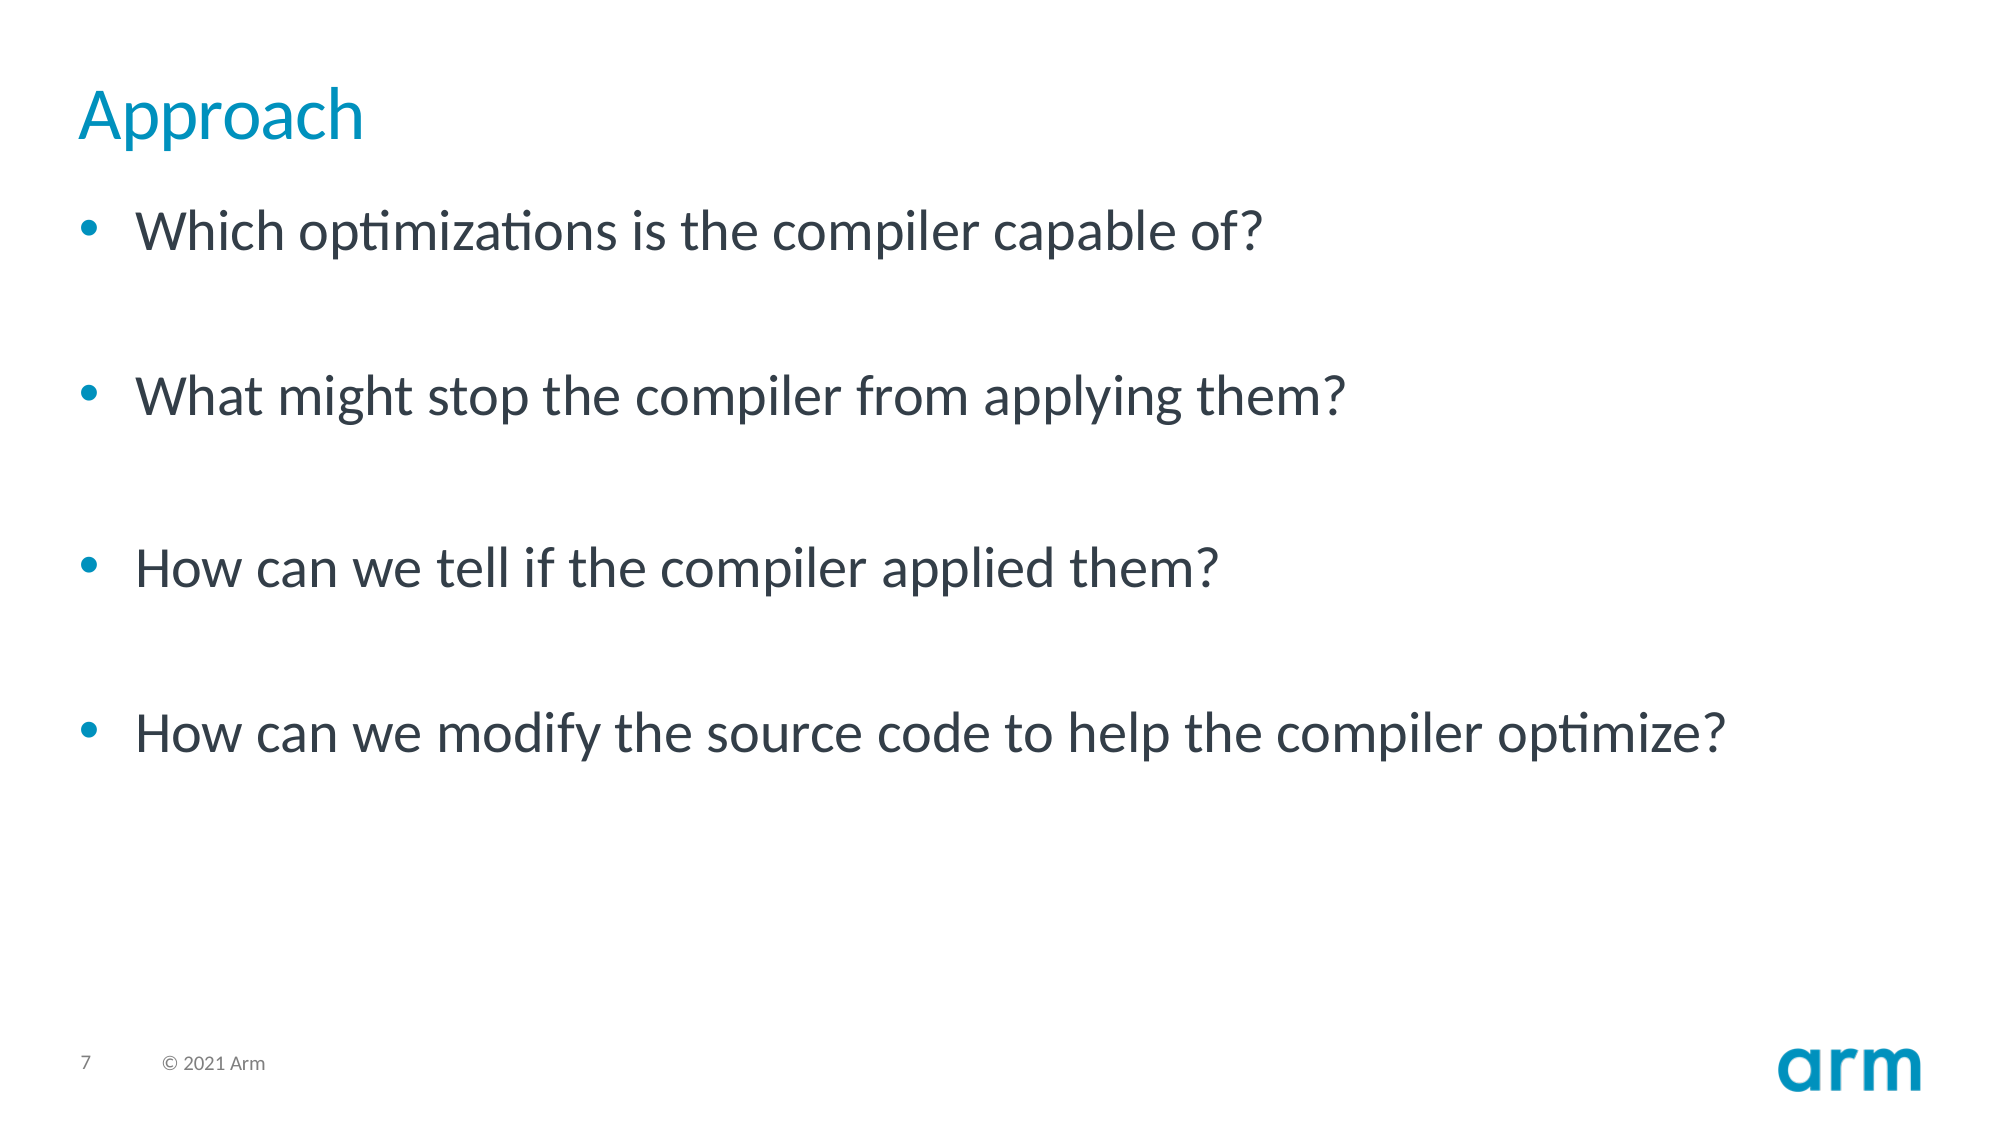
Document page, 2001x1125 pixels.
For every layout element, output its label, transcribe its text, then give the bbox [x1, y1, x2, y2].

title Approach [78, 78, 1922, 186]
list Which optimizations is the compiler capable of? What might stop the compiler from applying them? How can we tell if the compiler applied them? How can we modify the source code to help the compiler optimize? [78, 192, 1922, 1004]
picture [1777, 1047, 1922, 1093]
